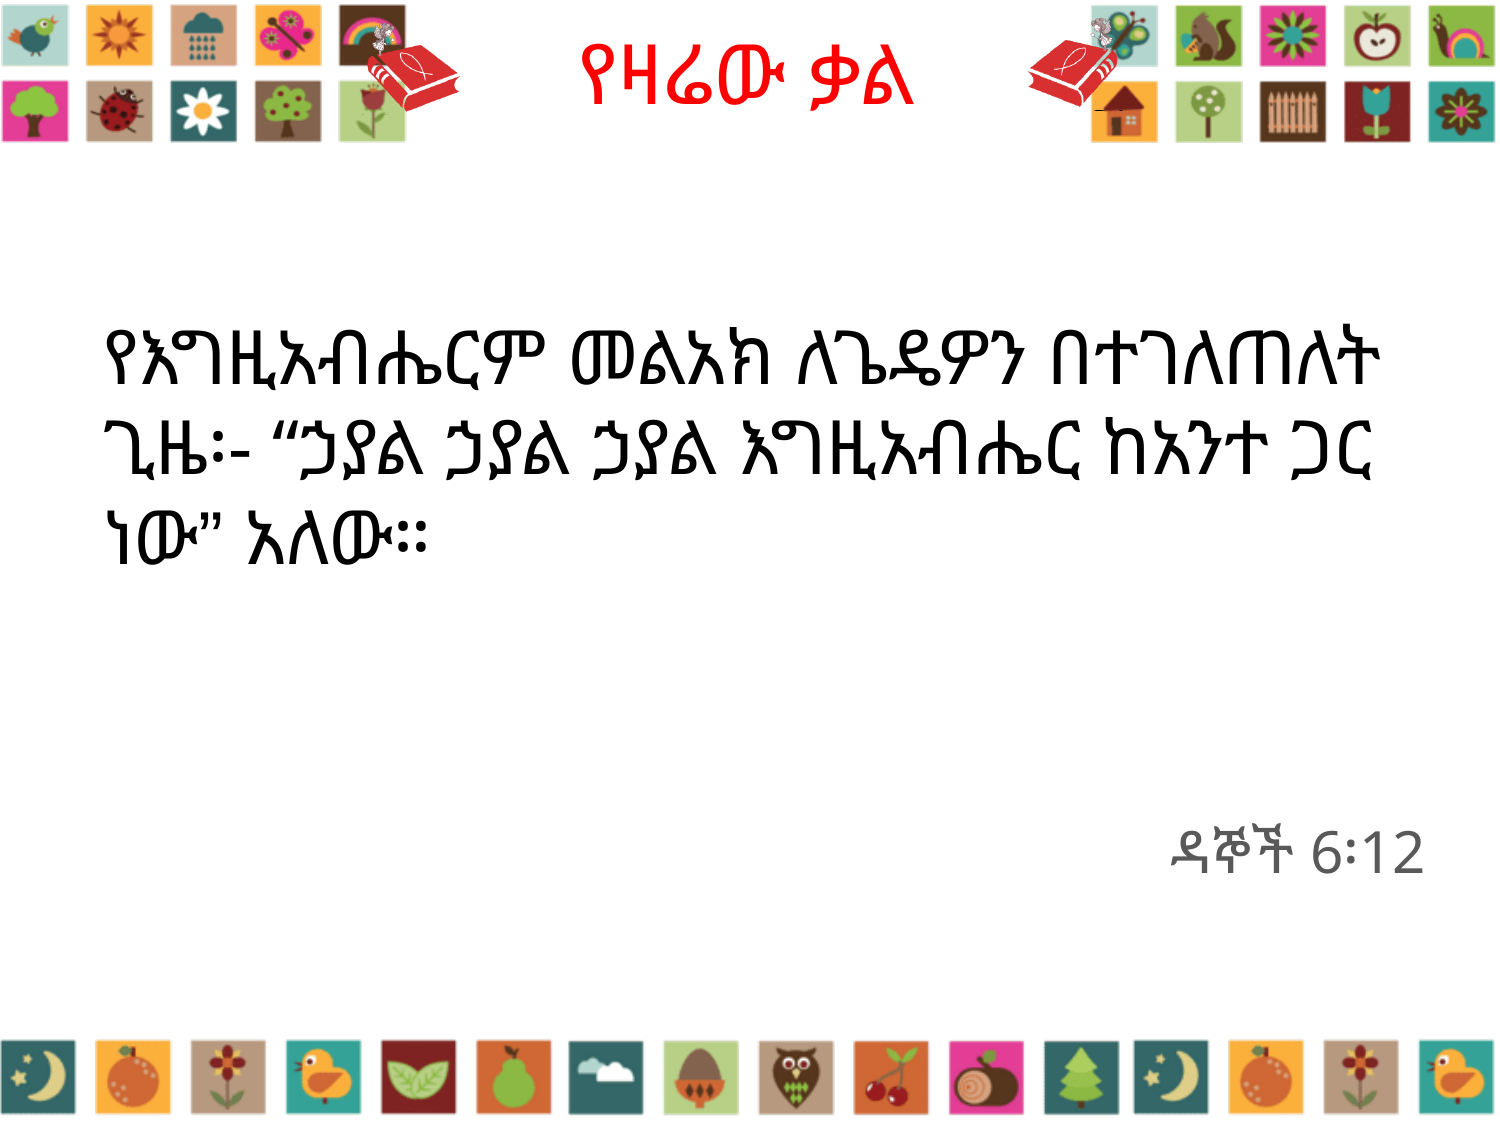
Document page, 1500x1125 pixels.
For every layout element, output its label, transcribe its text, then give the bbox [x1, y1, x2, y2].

text_box የእግዚአብሔርም መልአክ ለጌዴዎን በተገለጠለት ጊዜ፡- “ኃያል ኃያል ኃያል እግዚአብሔር ከአንተ ጋር ነው” አለው። [88, 302, 1436, 588]
picture [0, 3, 492, 150]
text_box የዛሬው ቃል [425, 13, 1078, 129]
picture [996, 3, 1500, 150]
text_box ዳኞች 6፡12 [808, 807, 1441, 893]
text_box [0, 1028, 1500, 1118]
